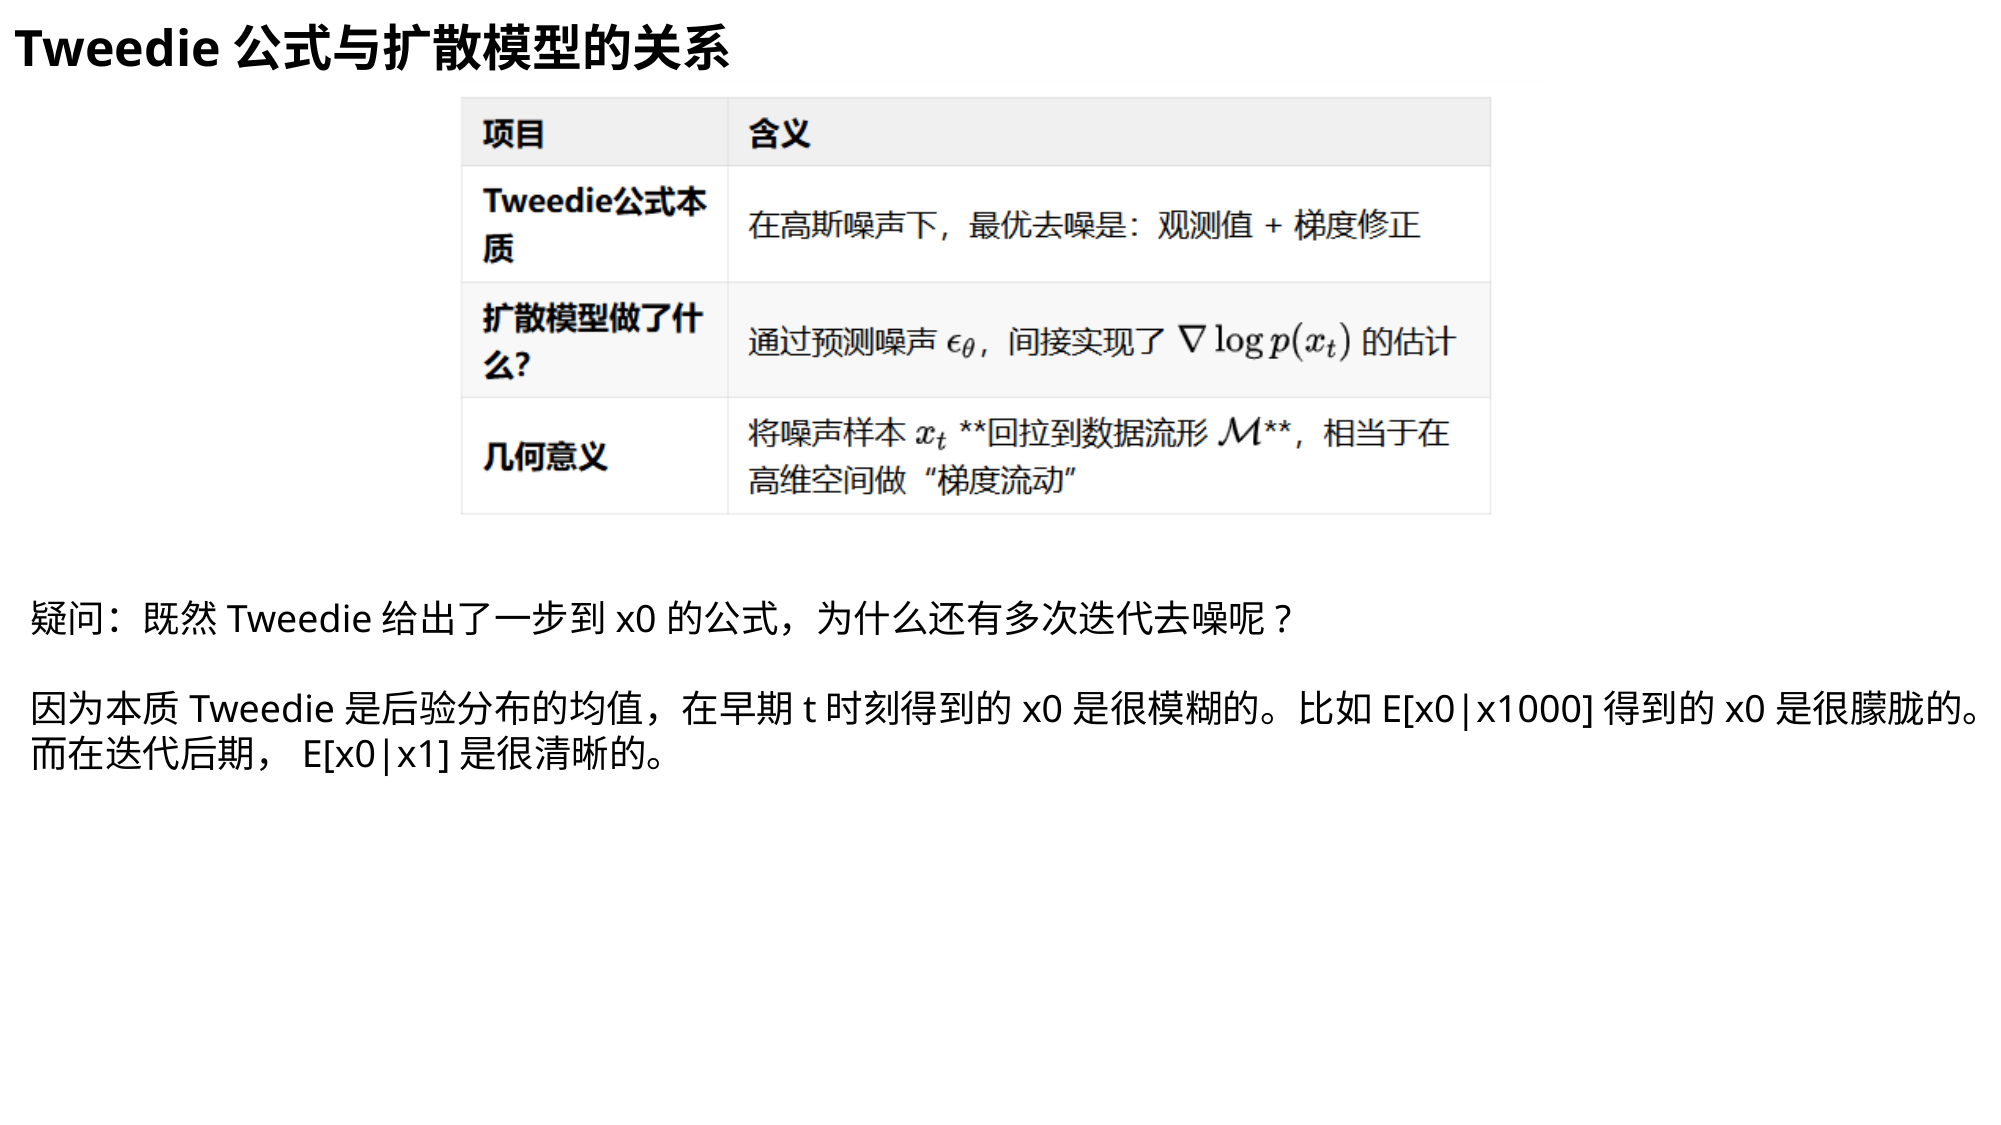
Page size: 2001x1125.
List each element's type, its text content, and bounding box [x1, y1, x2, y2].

text_box Tweedie公式与扩散模型的关系 [0, 8, 1969, 144]
picture [454, 80, 1545, 538]
text_box 疑问：既然Tweedie给出了一步到x0的公式，为什么还有多次迭代去噪呢? 因为本质Tweedie是后验分布的均值，在早期t时刻得到的x0是很模糊的。比如E[x0|x1000]得到的x0是很朦胧的。而在迭代后期，E[x0|x1]是很清晰的。 [15, 587, 1985, 783]
